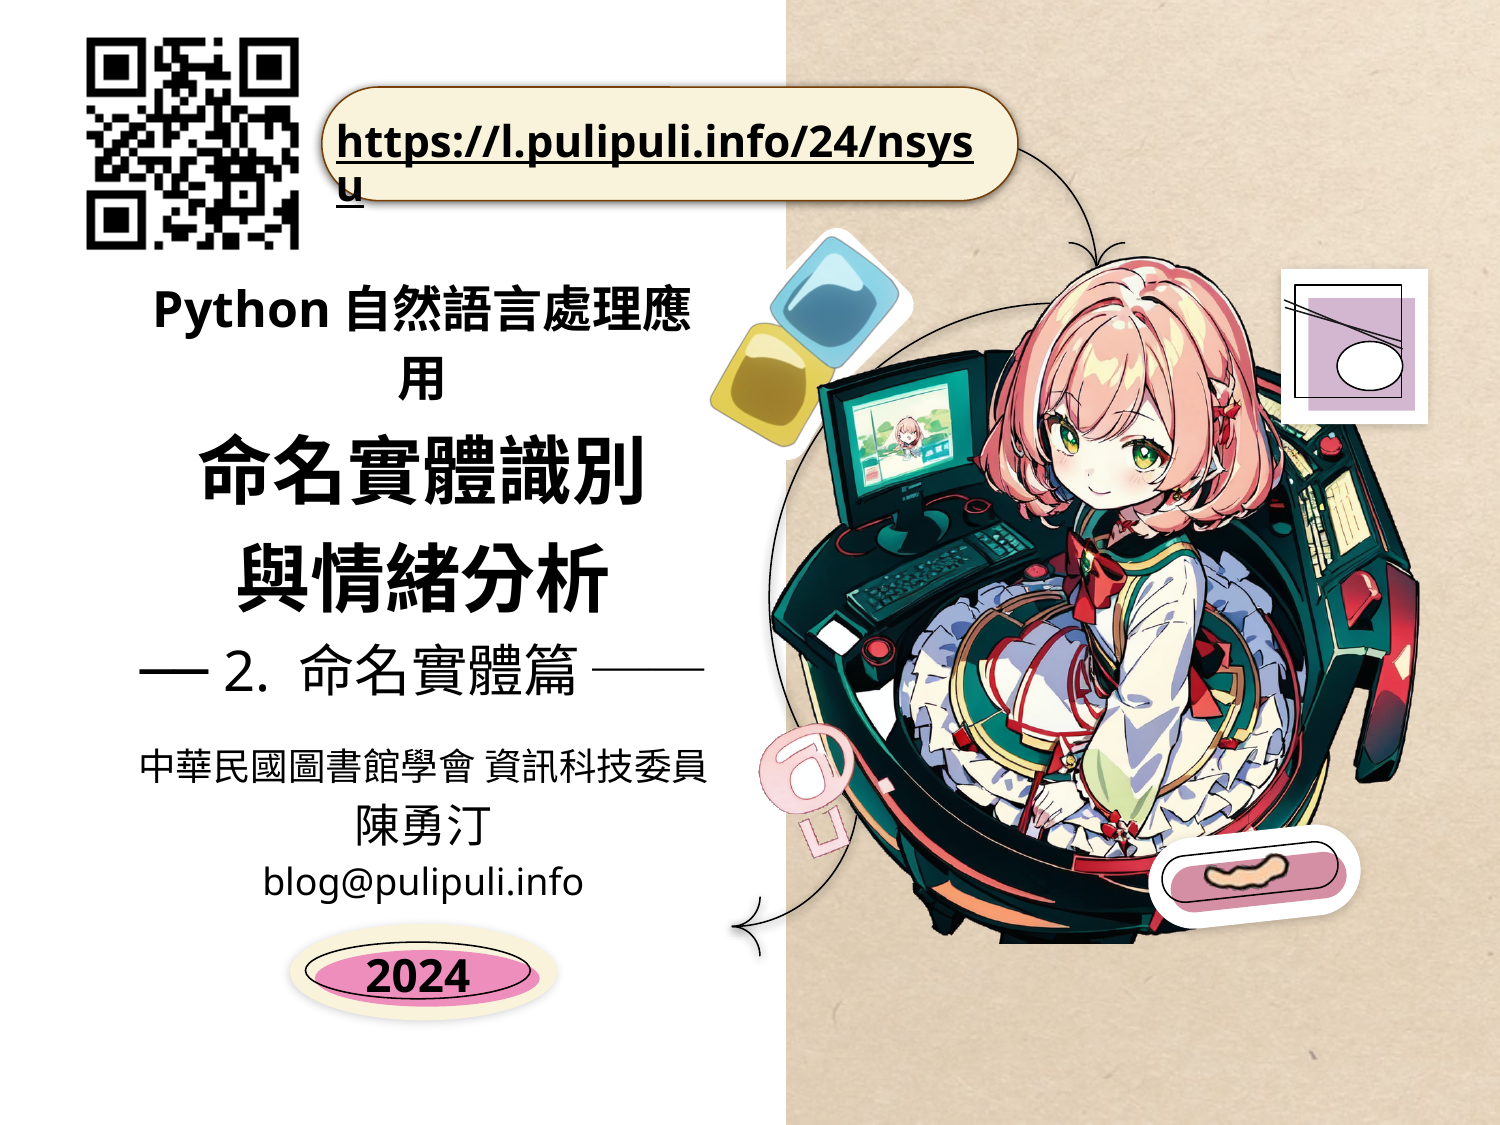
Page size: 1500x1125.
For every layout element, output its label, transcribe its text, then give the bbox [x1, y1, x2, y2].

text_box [1143, 819, 1366, 934]
picture [754, 255, 1420, 945]
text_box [739, 222, 888, 461]
picture [729, 346, 739, 424]
picture [52, 3, 333, 284]
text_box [320, 86, 1019, 201]
title Python自然語言處理應用 命名實體識別 與情緒分析 ── 2. 命名實體篇 ── [117, 330, 729, 656]
subtitle 2024 [320, 954, 516, 987]
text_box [568, 695, 751, 950]
subtitle 中華民國圖書館學會 資訊科技委員 陳勇汀 blog@pulipuli.info [92, 721, 563, 801]
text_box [786, 0, 1500, 1125]
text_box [1280, 268, 1429, 425]
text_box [843, 138, 1154, 254]
